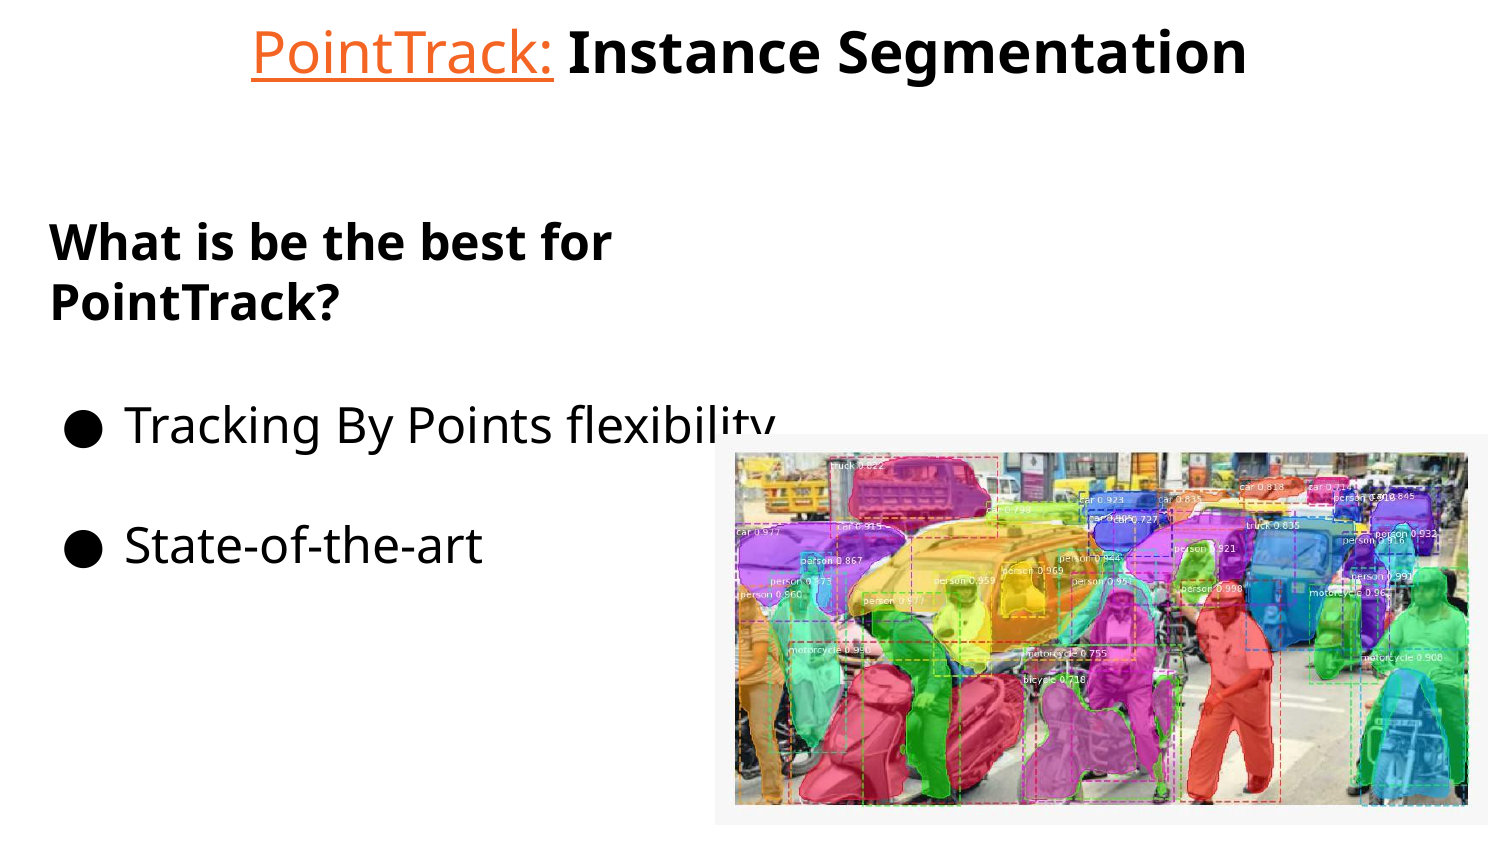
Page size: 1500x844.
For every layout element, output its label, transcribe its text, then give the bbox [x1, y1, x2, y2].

text_box What is be the best for PointTrack? Tracking By Points flexibility State-of-the-art [34, 195, 880, 624]
text_box PointTrack: Instance Segmentation [0, 0, 1500, 119]
text_box [0, 0, 493, 66]
picture [715, 434, 1488, 826]
